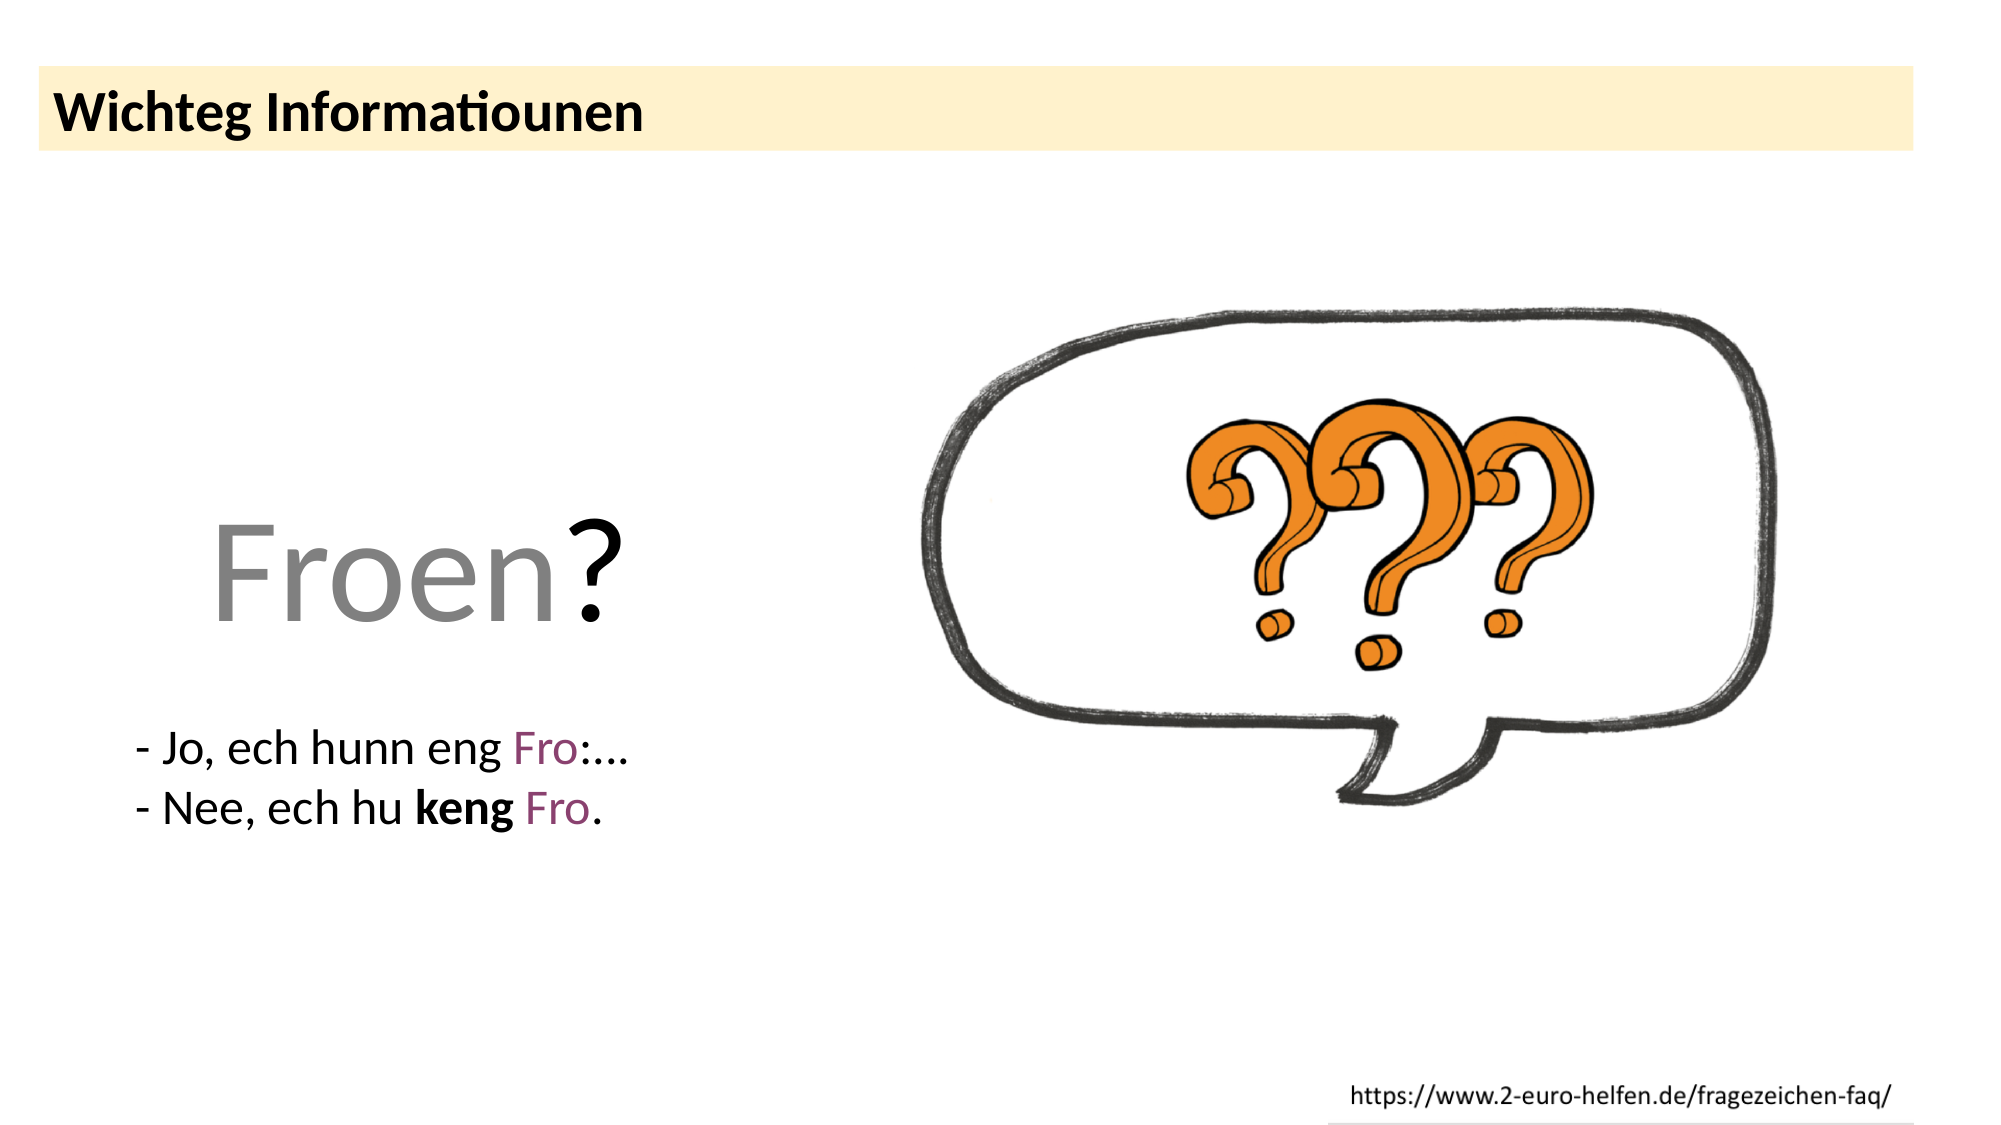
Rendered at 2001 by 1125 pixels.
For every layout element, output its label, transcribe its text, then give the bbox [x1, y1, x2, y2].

text_box Wichteg Informatiounen [38, 66, 1914, 151]
text_box Froen? [194, 463, 646, 659]
picture [857, 281, 1847, 844]
text_box - Jo, ech hunn eng Fro:... - Nee, ech hu keng Fro. [120, 706, 646, 842]
picture [1328, 1058, 1914, 1125]
